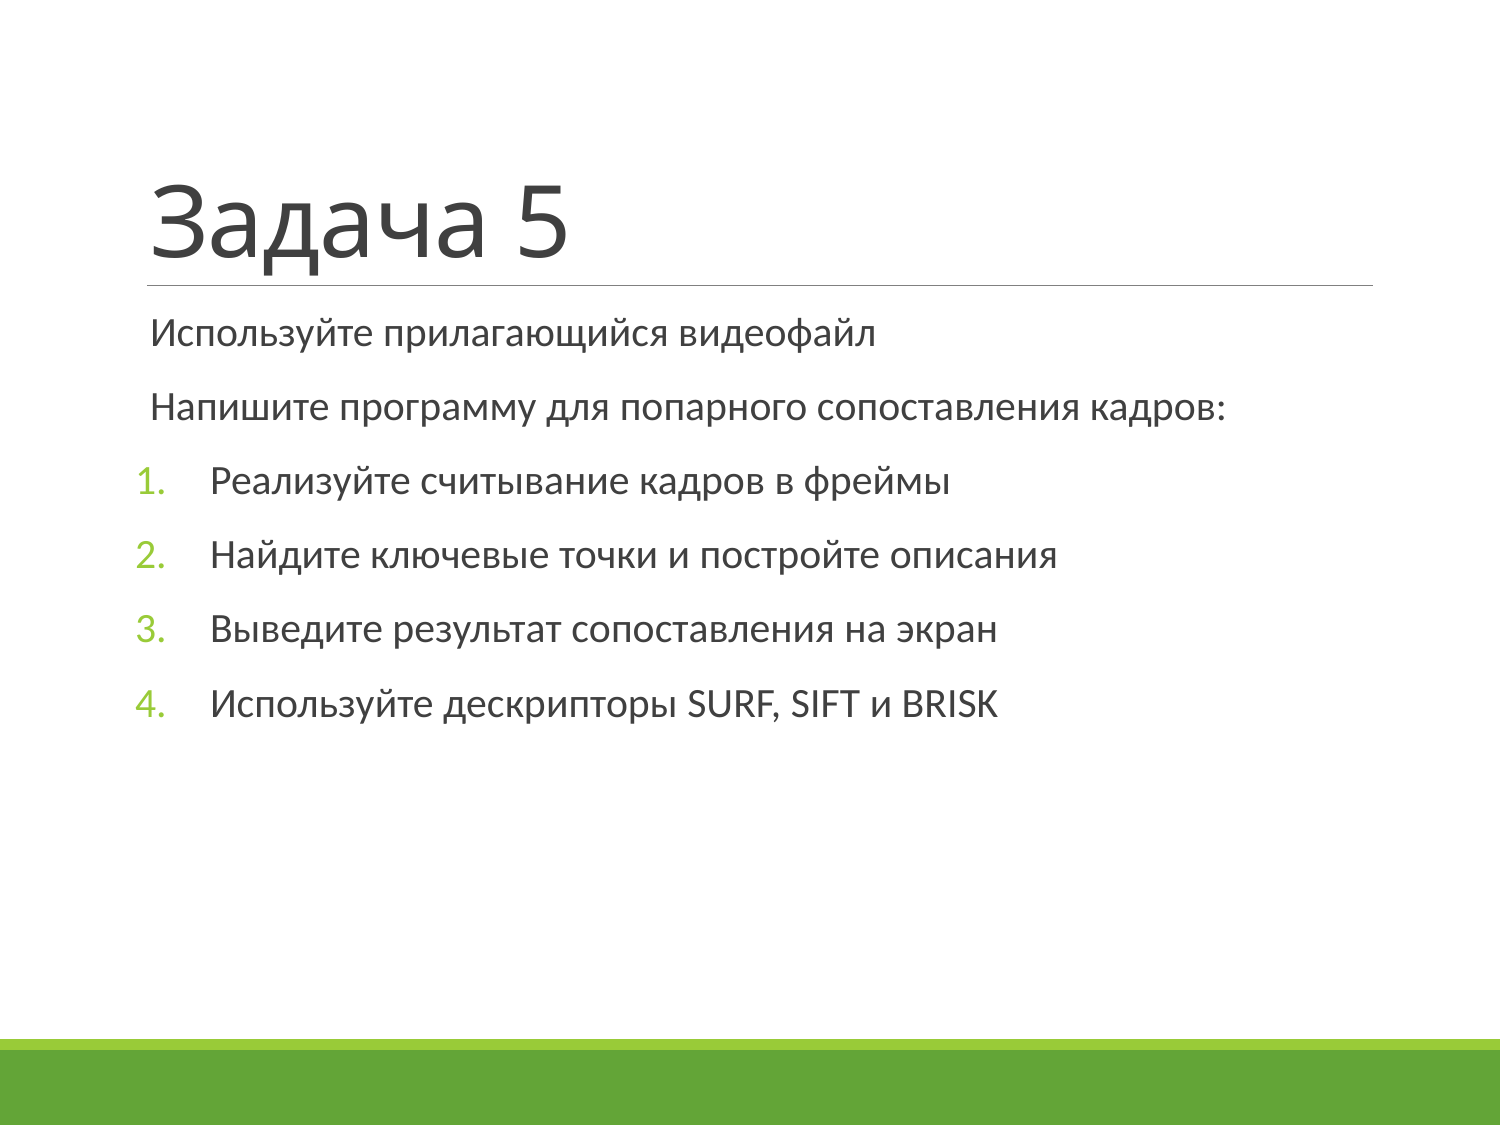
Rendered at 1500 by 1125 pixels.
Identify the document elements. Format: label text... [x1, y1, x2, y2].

title Задача 5 [135, 47, 1373, 285]
list Используйте прилагающийся видеофайл Напишите программу для попарного сопоставления кадров: Реализуйте считывание кадров в фреймы Найдите ключевые точки и постройте описания Выведите результат сопоставления на экран Используйте дескрипторы SURF, SIFT и BRISK [135, 302, 1373, 963]
